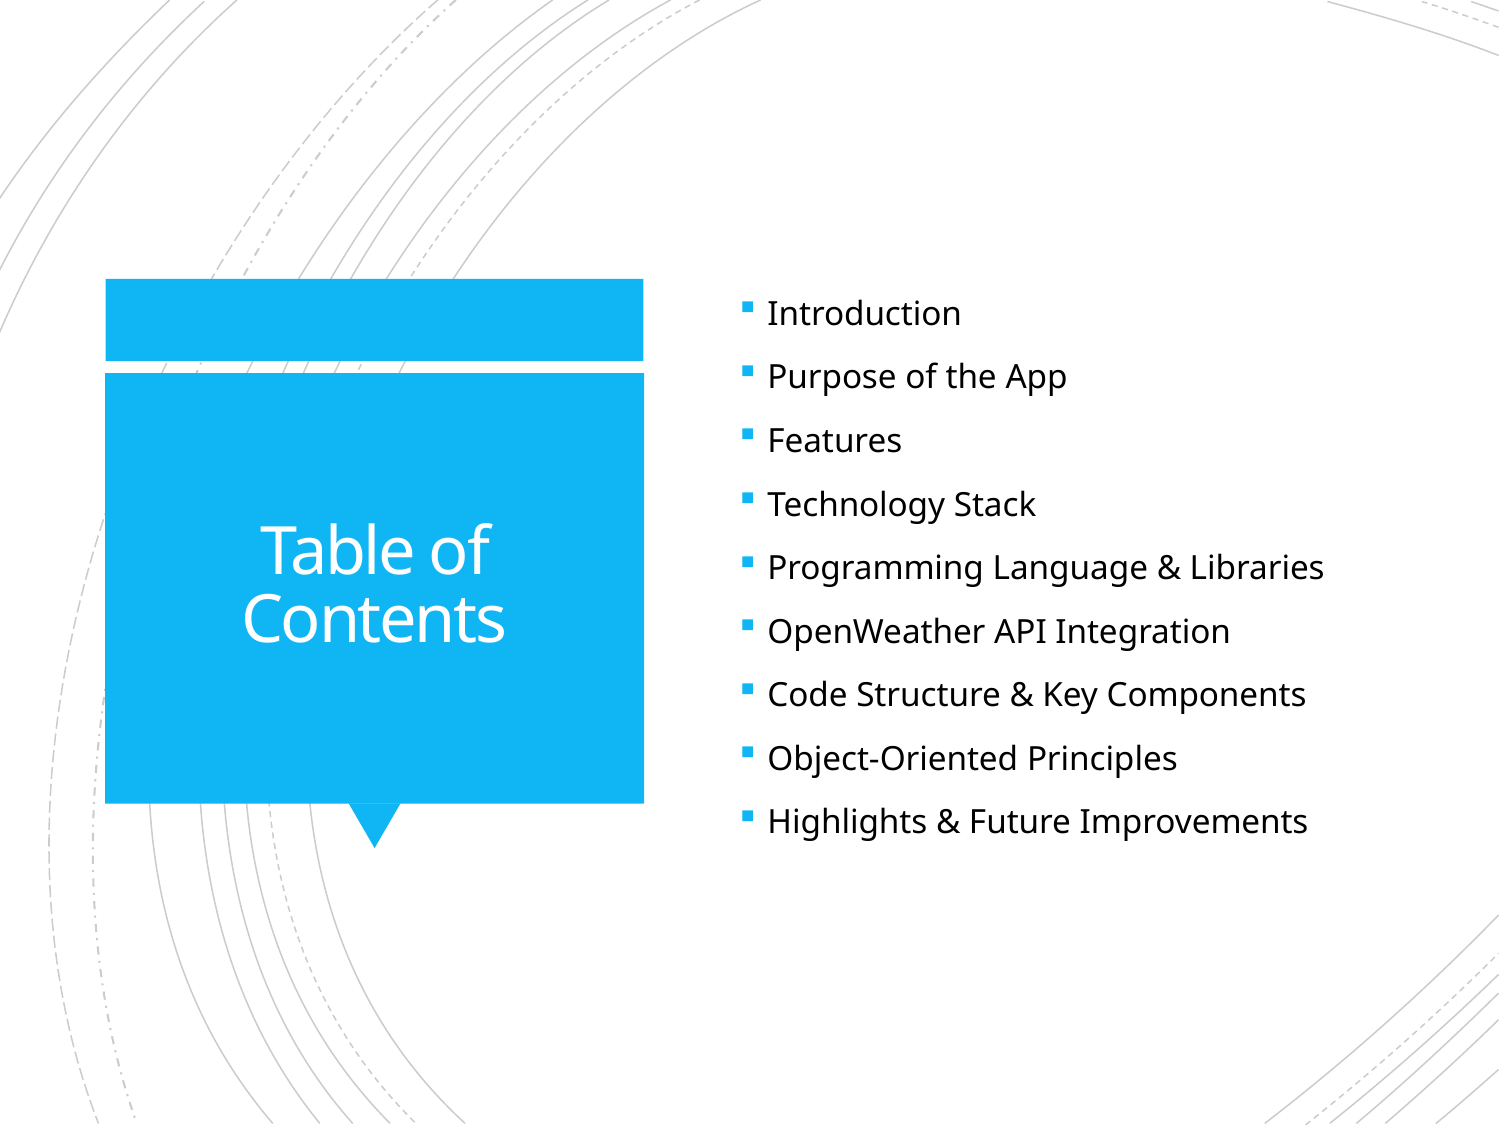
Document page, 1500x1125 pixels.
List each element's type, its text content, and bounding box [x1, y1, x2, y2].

title Table of Contents [118, 385, 630, 790]
list Introduction Purpose of the App Features Technology Stack Programming Language & Libraries OpenWeather API Integration Code Structure & Key Components Object-Oriented Principles Highlights & Future Improvements [724, 131, 1396, 993]
